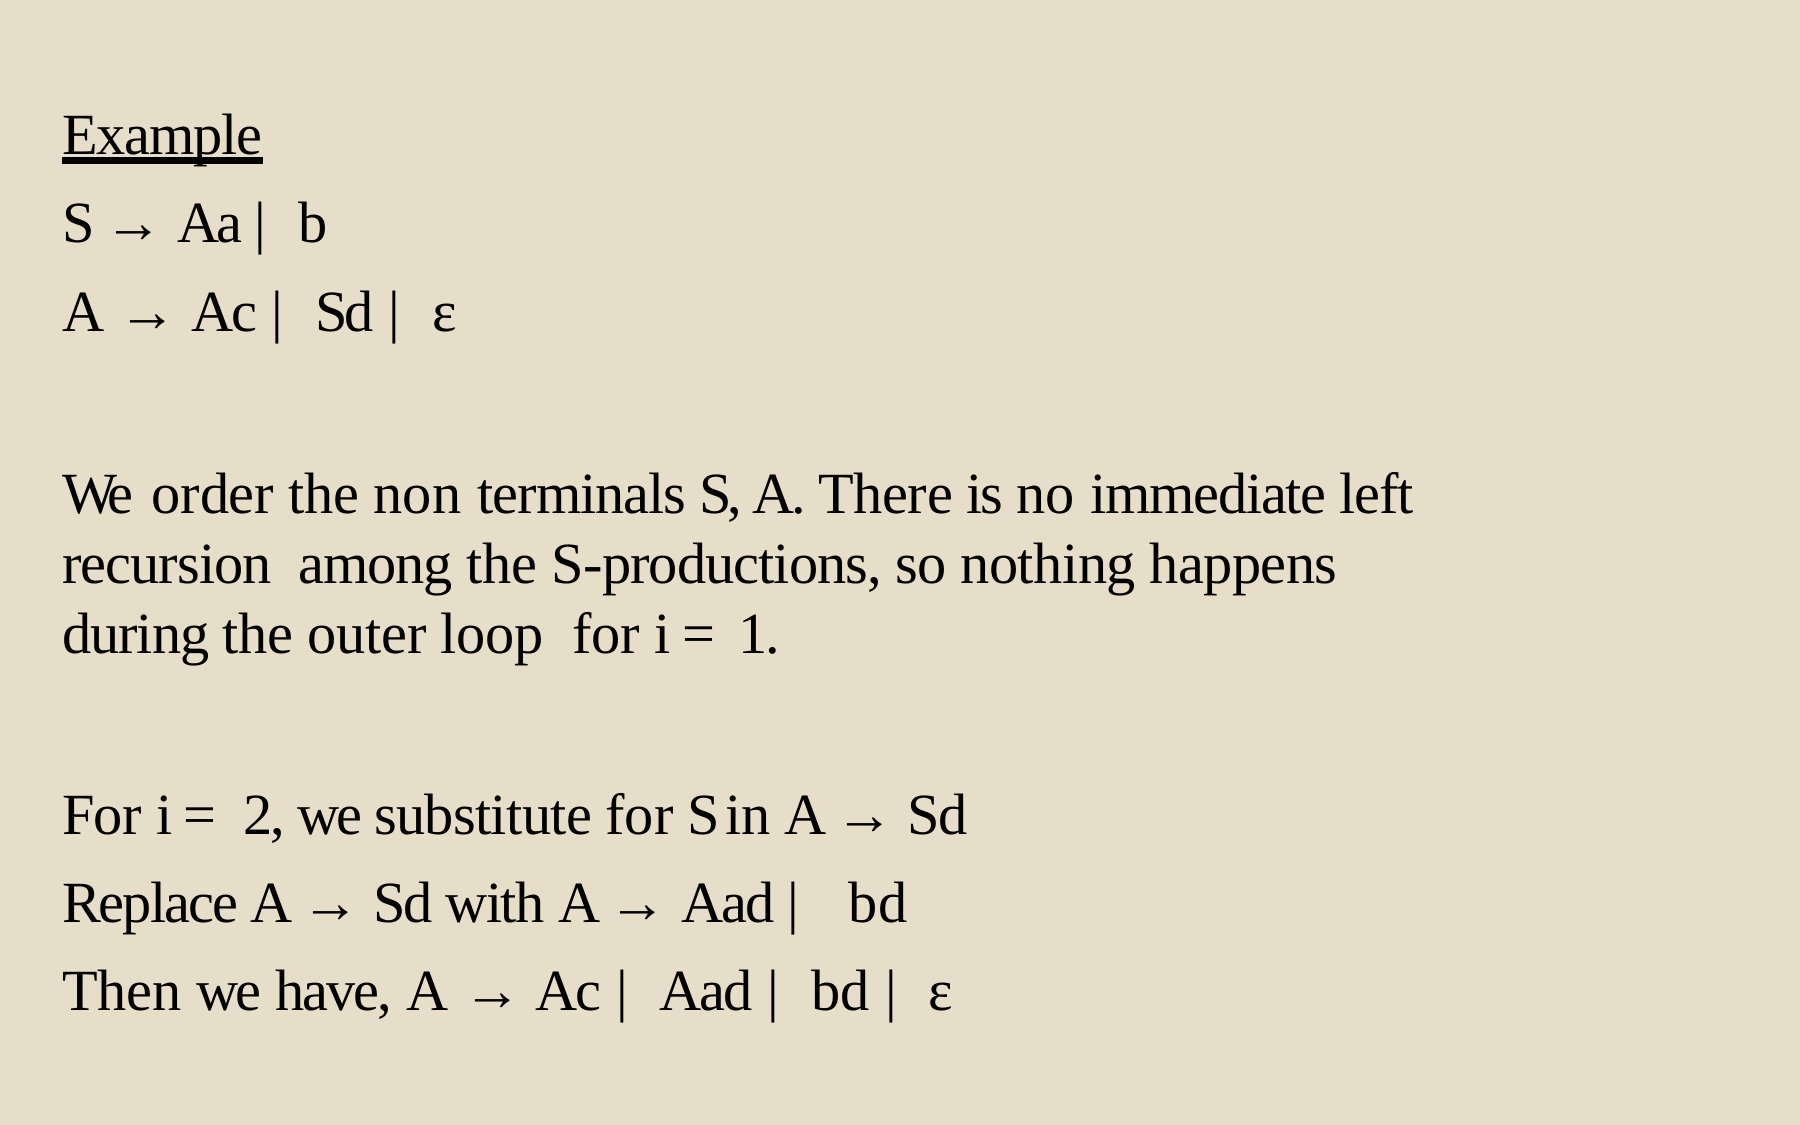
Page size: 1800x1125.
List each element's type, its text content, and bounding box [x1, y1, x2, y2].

text_box Example S → Aa | b A → Ac | Sd | ε We order the non terminals S, A. There is no immediate left recursion among the S-productions, so nothing happens during the outer loop for i = 1. For i = 2, we substitute for S in A → Sd Replace A → Sd with A → Aad | bd Then we have, A → Ac | Aad | bd | ε [59, 74, 1650, 1023]
